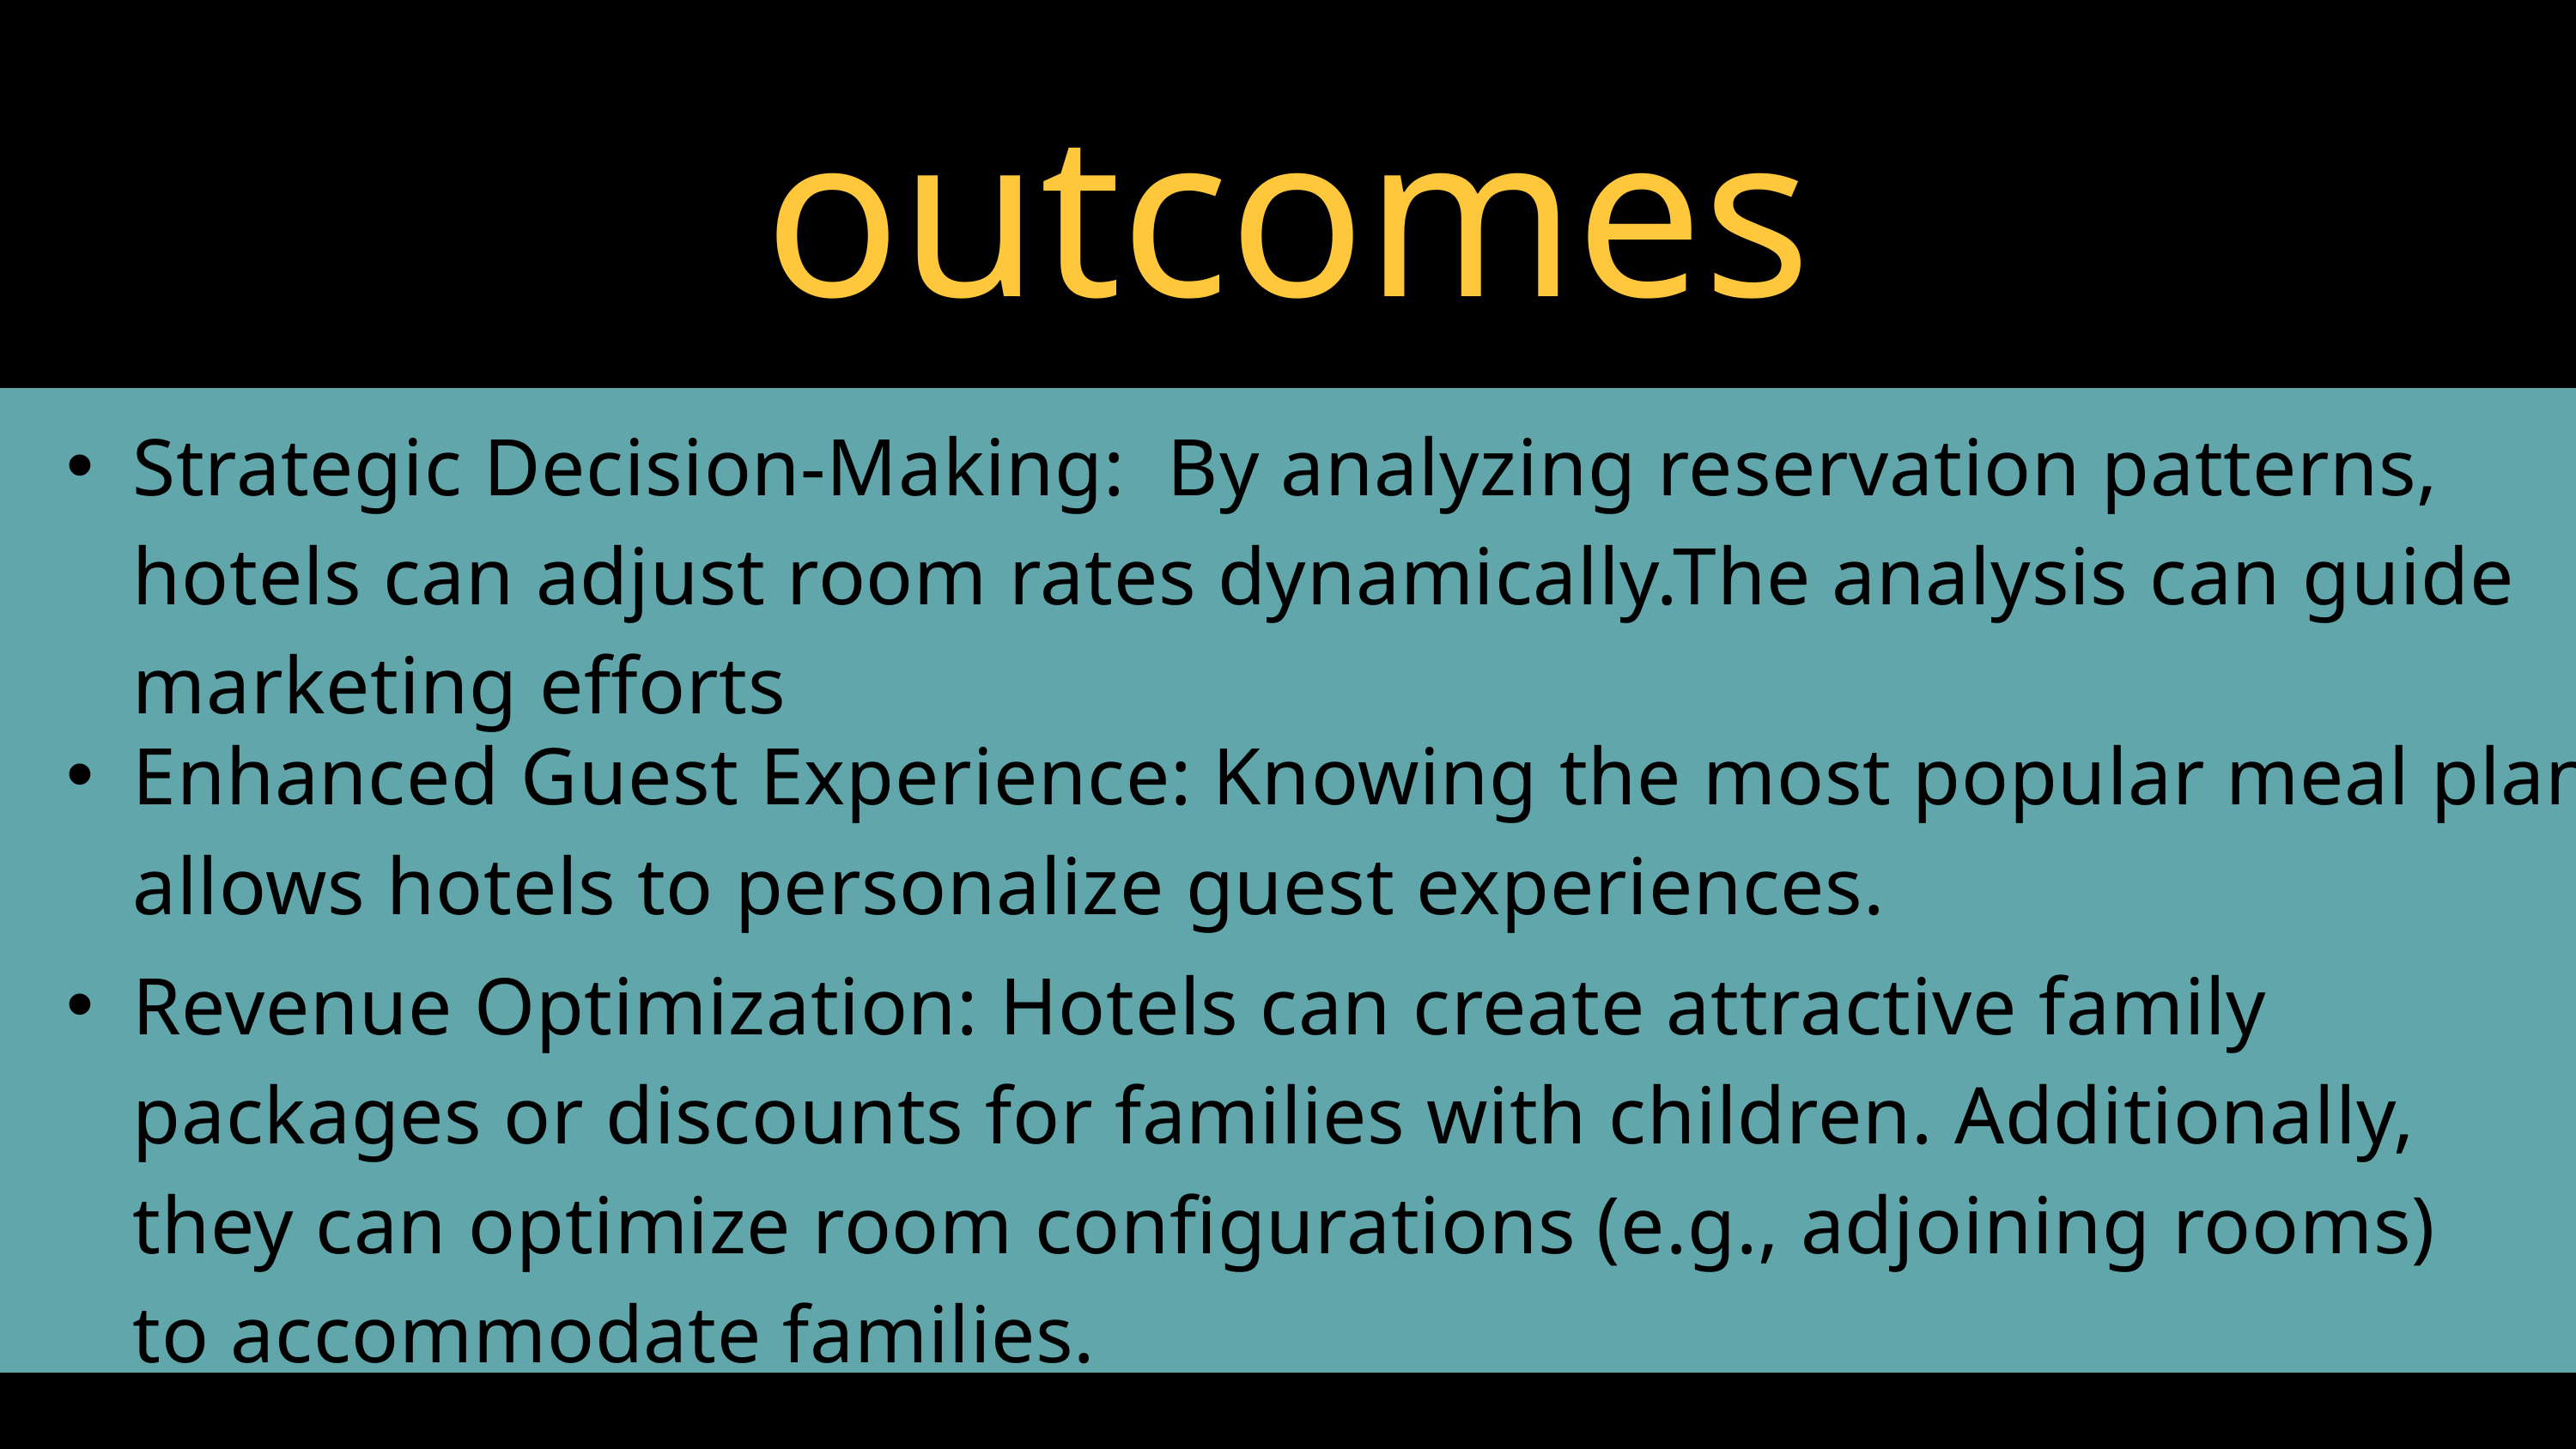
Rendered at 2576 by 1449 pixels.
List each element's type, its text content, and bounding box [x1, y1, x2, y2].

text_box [0, 387, 2576, 1373]
text_box outcomes [617, 26, 1959, 342]
